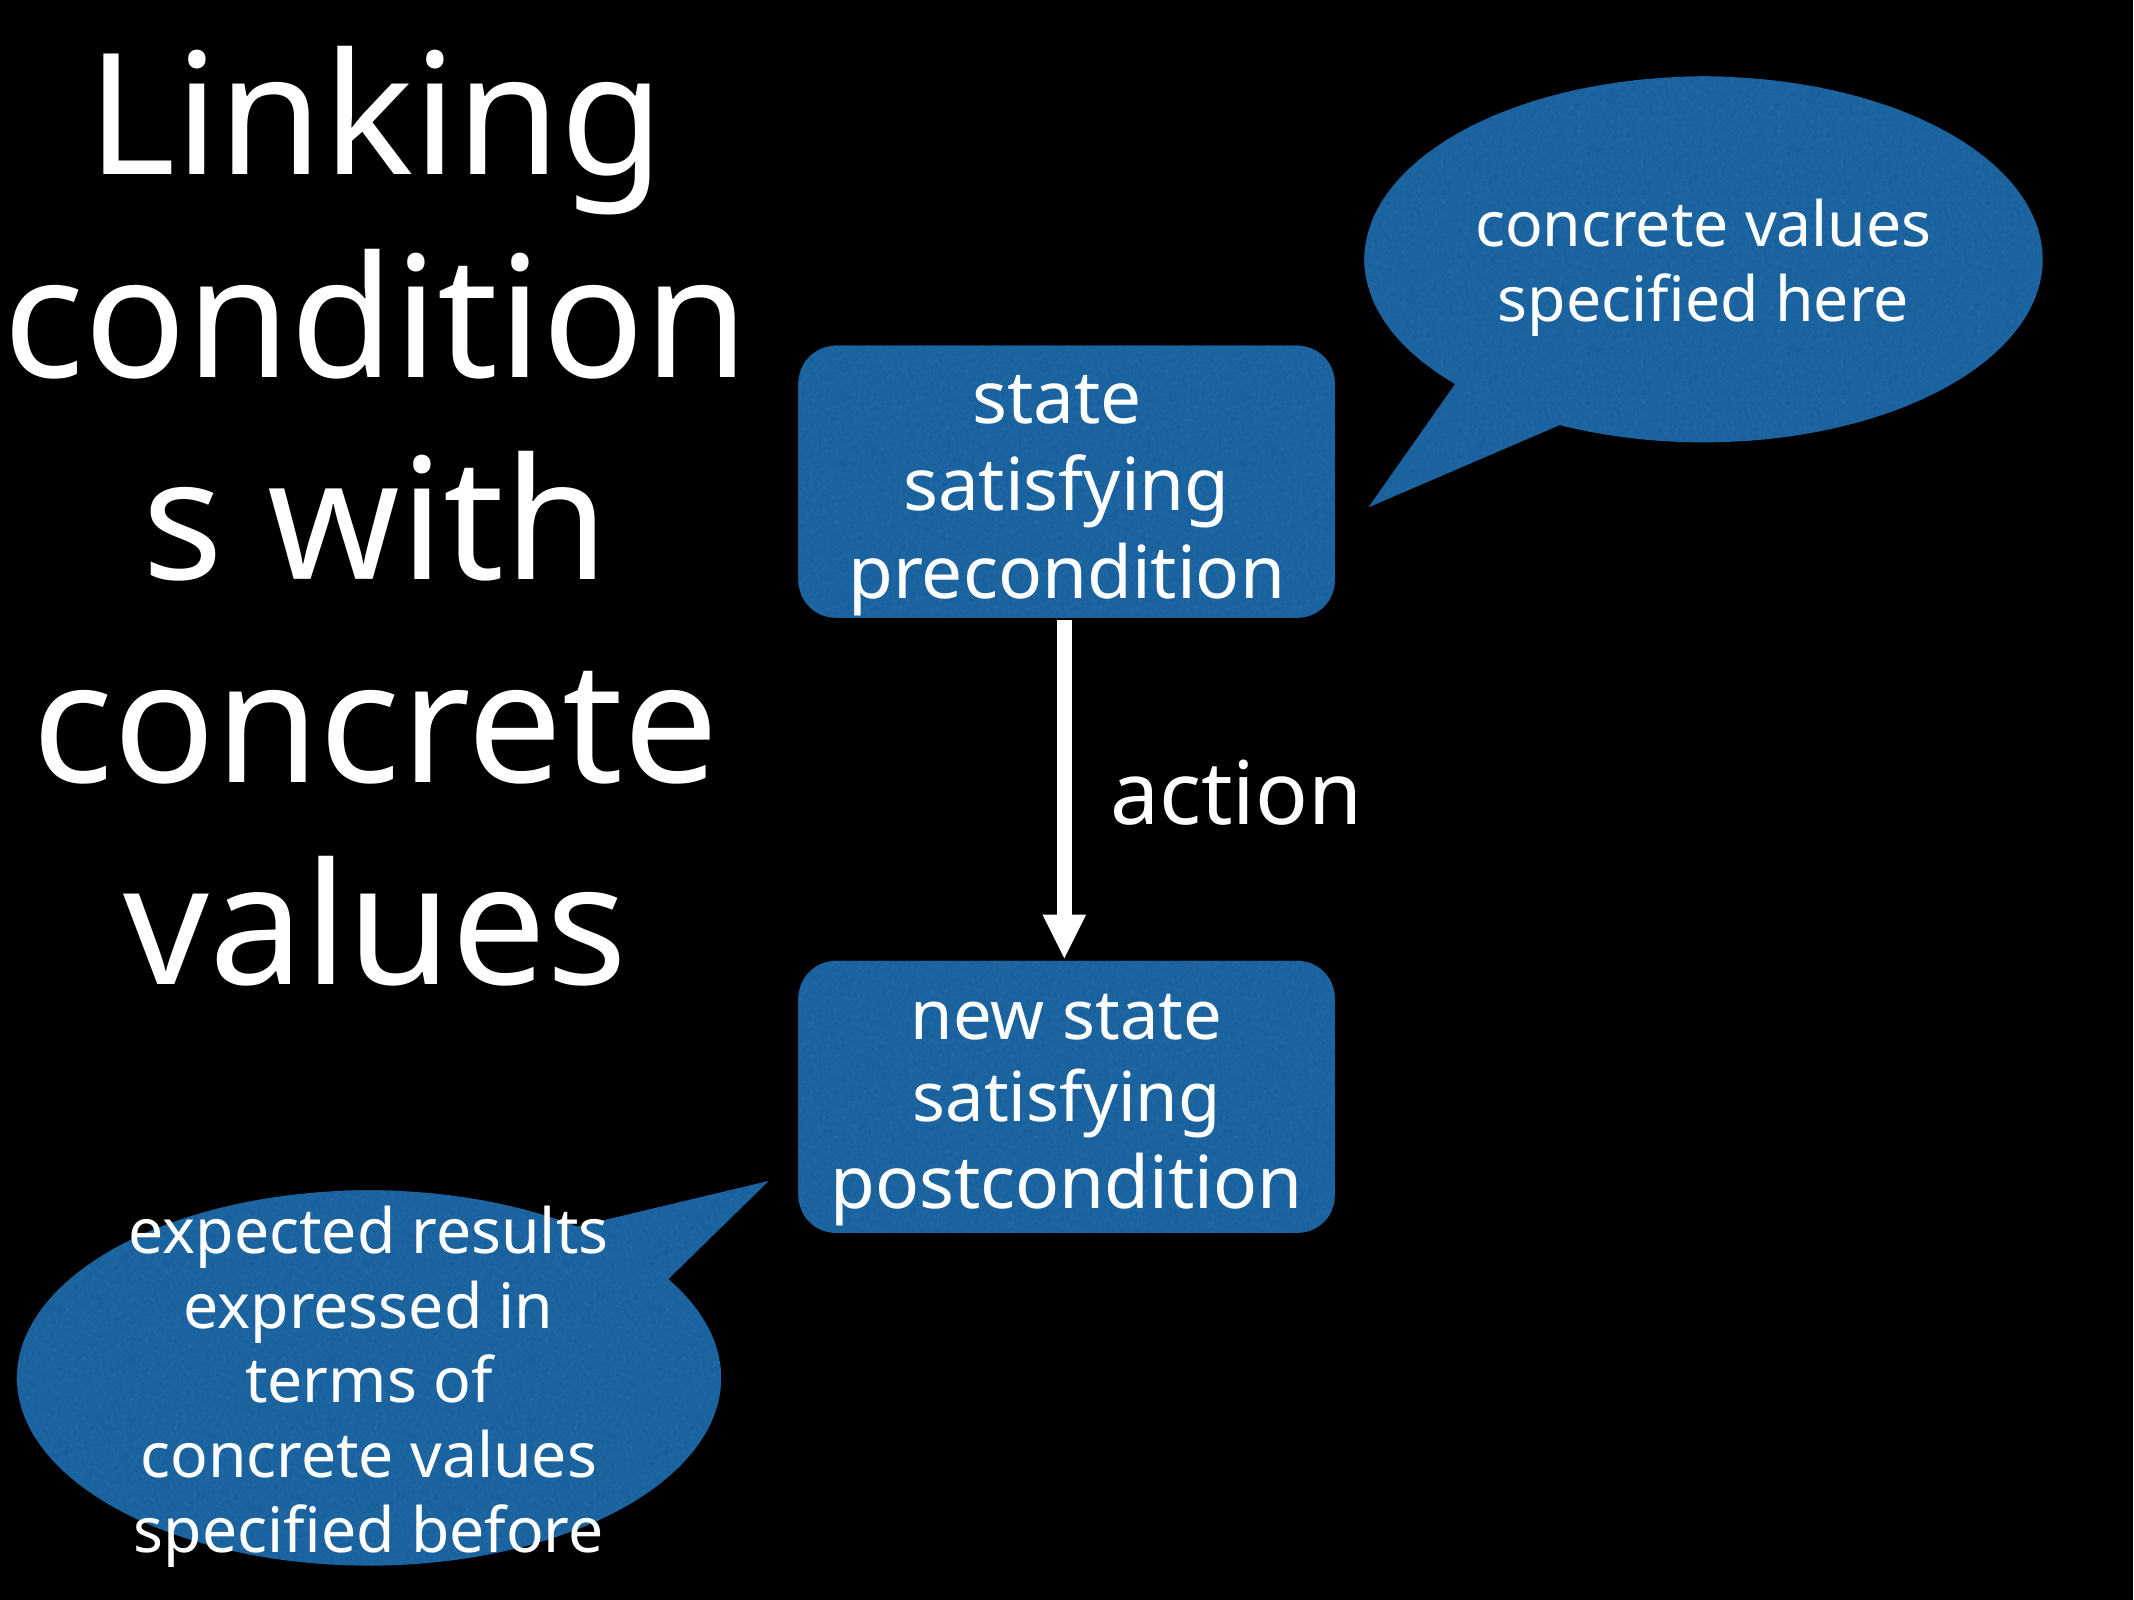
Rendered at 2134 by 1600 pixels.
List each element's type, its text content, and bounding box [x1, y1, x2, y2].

text_box [1058, 620, 1071, 959]
title Linking conditions with concrete values [0, 0, 788, 1030]
text_box concrete values specified here [1364, 76, 2043, 508]
text_box expected results expressed in terms of concrete values specified before [16, 1180, 769, 1566]
text_box new state satisfying postcondition [798, 960, 1335, 1233]
text_box action [1101, 728, 1371, 851]
text_box state satisfying precondition [798, 345, 1335, 618]
